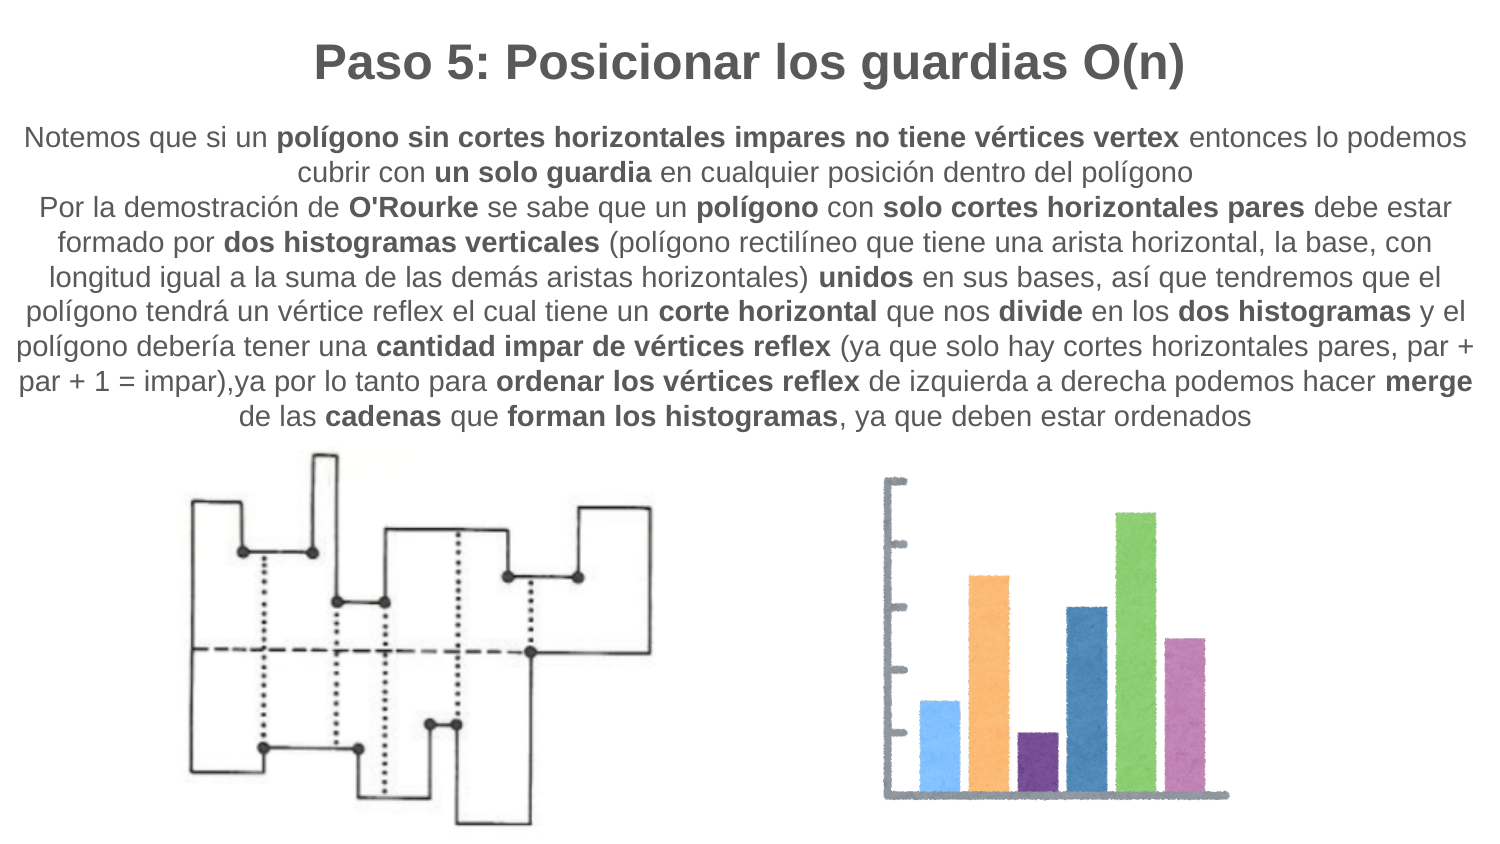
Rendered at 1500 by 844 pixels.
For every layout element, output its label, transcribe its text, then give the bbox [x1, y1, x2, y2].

text_box Paso 5: Posicionar los guardias O(n) [0, 14, 1500, 102]
text_box Notemos que si un polígono sin cortes horizontales impares no tiene vértices vertex entonces lo podemos cubrir con un solo guardia en cualquier posición dentro del polígono Por la demostración de O'Rourke se sabe que un polígono con solo cortes horizontales pares debe estar formado por dos histogramas verticales (polígono rectilíneo que tiene una arista horizontal, la base, con longitud igual a la suma de las demás aristas horizontales) unidos en sus bases, así que tendremos que el polígono tendrá un vértice reflex el cual tiene un corte horizontal que nos divide en los dos histogramas y el polígono debería tener una cantidad impar de vértices reflex (ya que solo hay cortes horizontales pares, par + par + 1 = impar),ya por lo tanto para ordenar los vértices reflex de izquierda a derecha podemos hacer merge de las cadenas que forman los histogramas, ya que deben estar ordenados [0, 102, 1500, 448]
picture [871, 447, 1241, 818]
picture [170, 446, 669, 836]
